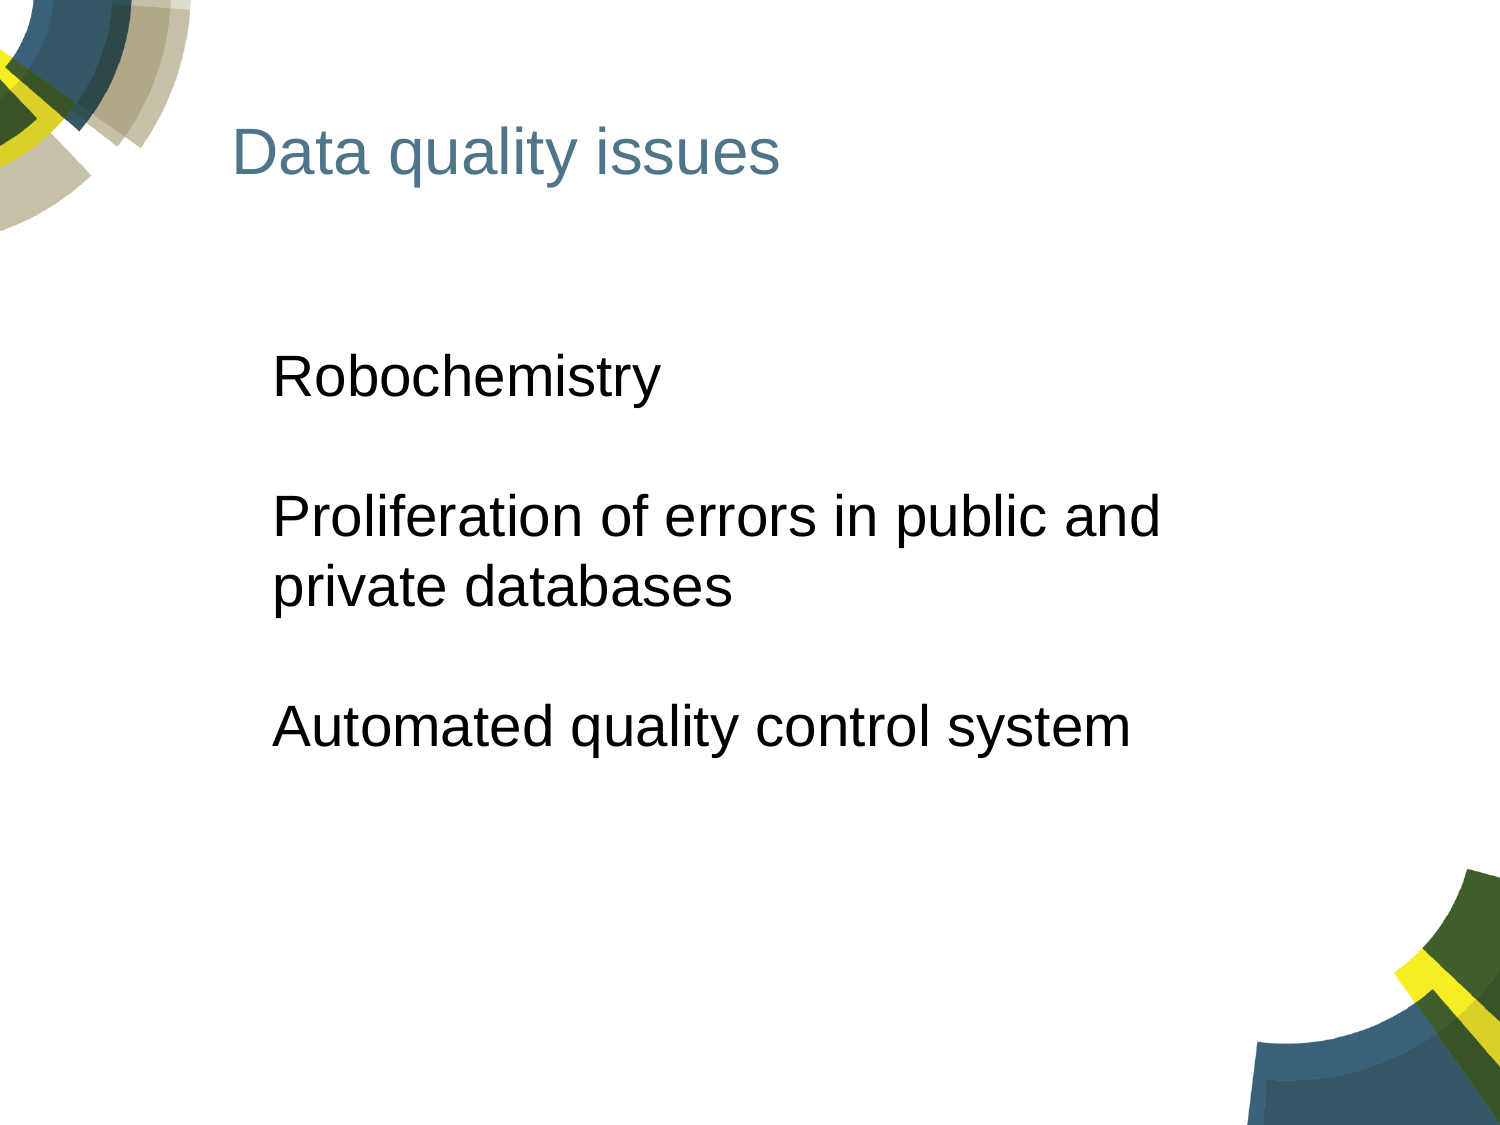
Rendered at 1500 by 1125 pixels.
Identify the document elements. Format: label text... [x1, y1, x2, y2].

picture [986, 278, 1500, 1125]
picture [0, 0, 373, 357]
text_box Robochemistry Proliferation of errors in public and private databases Automated quality control system [183, 330, 1270, 766]
text_box Data quality issues [220, 78, 1233, 219]
